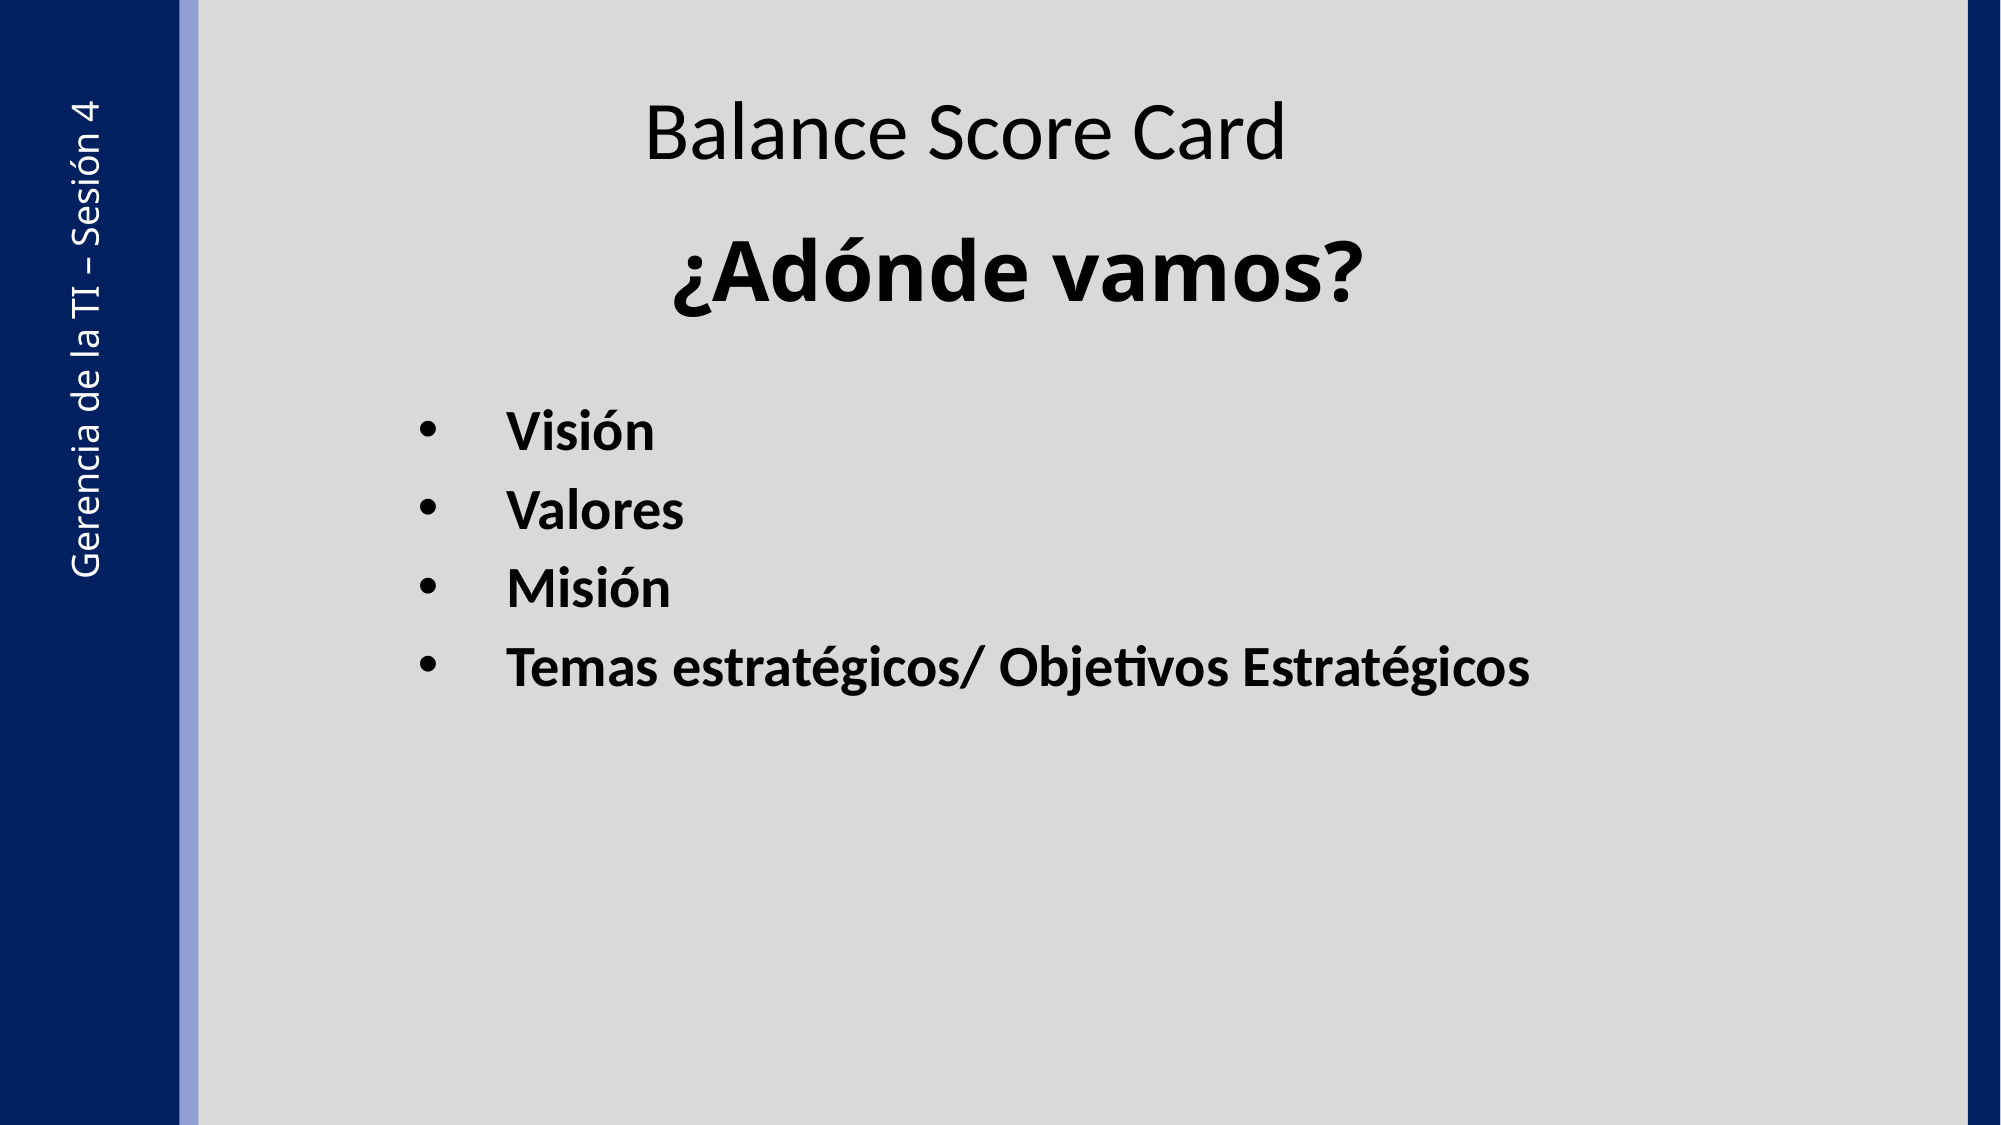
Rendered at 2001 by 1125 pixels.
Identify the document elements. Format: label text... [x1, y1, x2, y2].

text_box Gerencia de la TI – Sesión 4 [54, 85, 114, 1096]
title Balance Score Card [624, 87, 1774, 204]
text_box ¿Adónde vamos? [657, 229, 1423, 346]
list Visión Valores Misión Temas estratégicos/ Objetivos Estratégicos [391, 393, 1667, 831]
